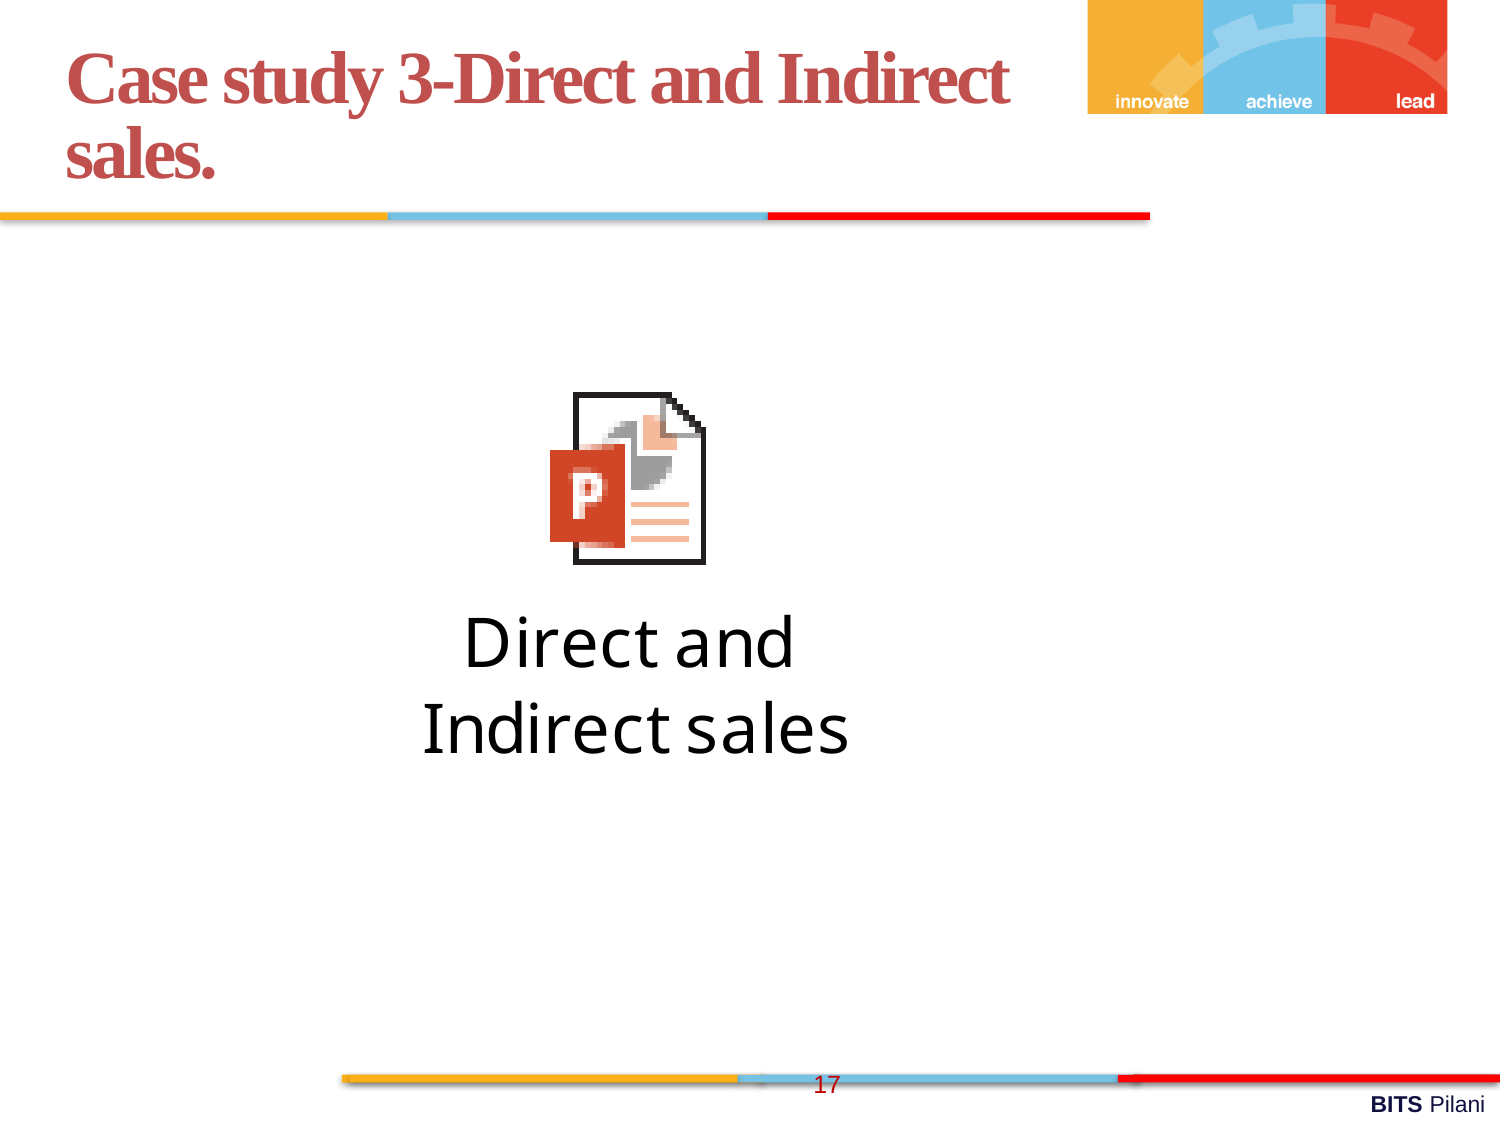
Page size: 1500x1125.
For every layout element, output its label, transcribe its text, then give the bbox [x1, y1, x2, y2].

picture [1087, 0, 1448, 114]
list Case study 3-Direct and Indirect sales. [49, 24, 1088, 213]
slide_number 17 [506, 1053, 857, 1114]
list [362, 387, 913, 852]
